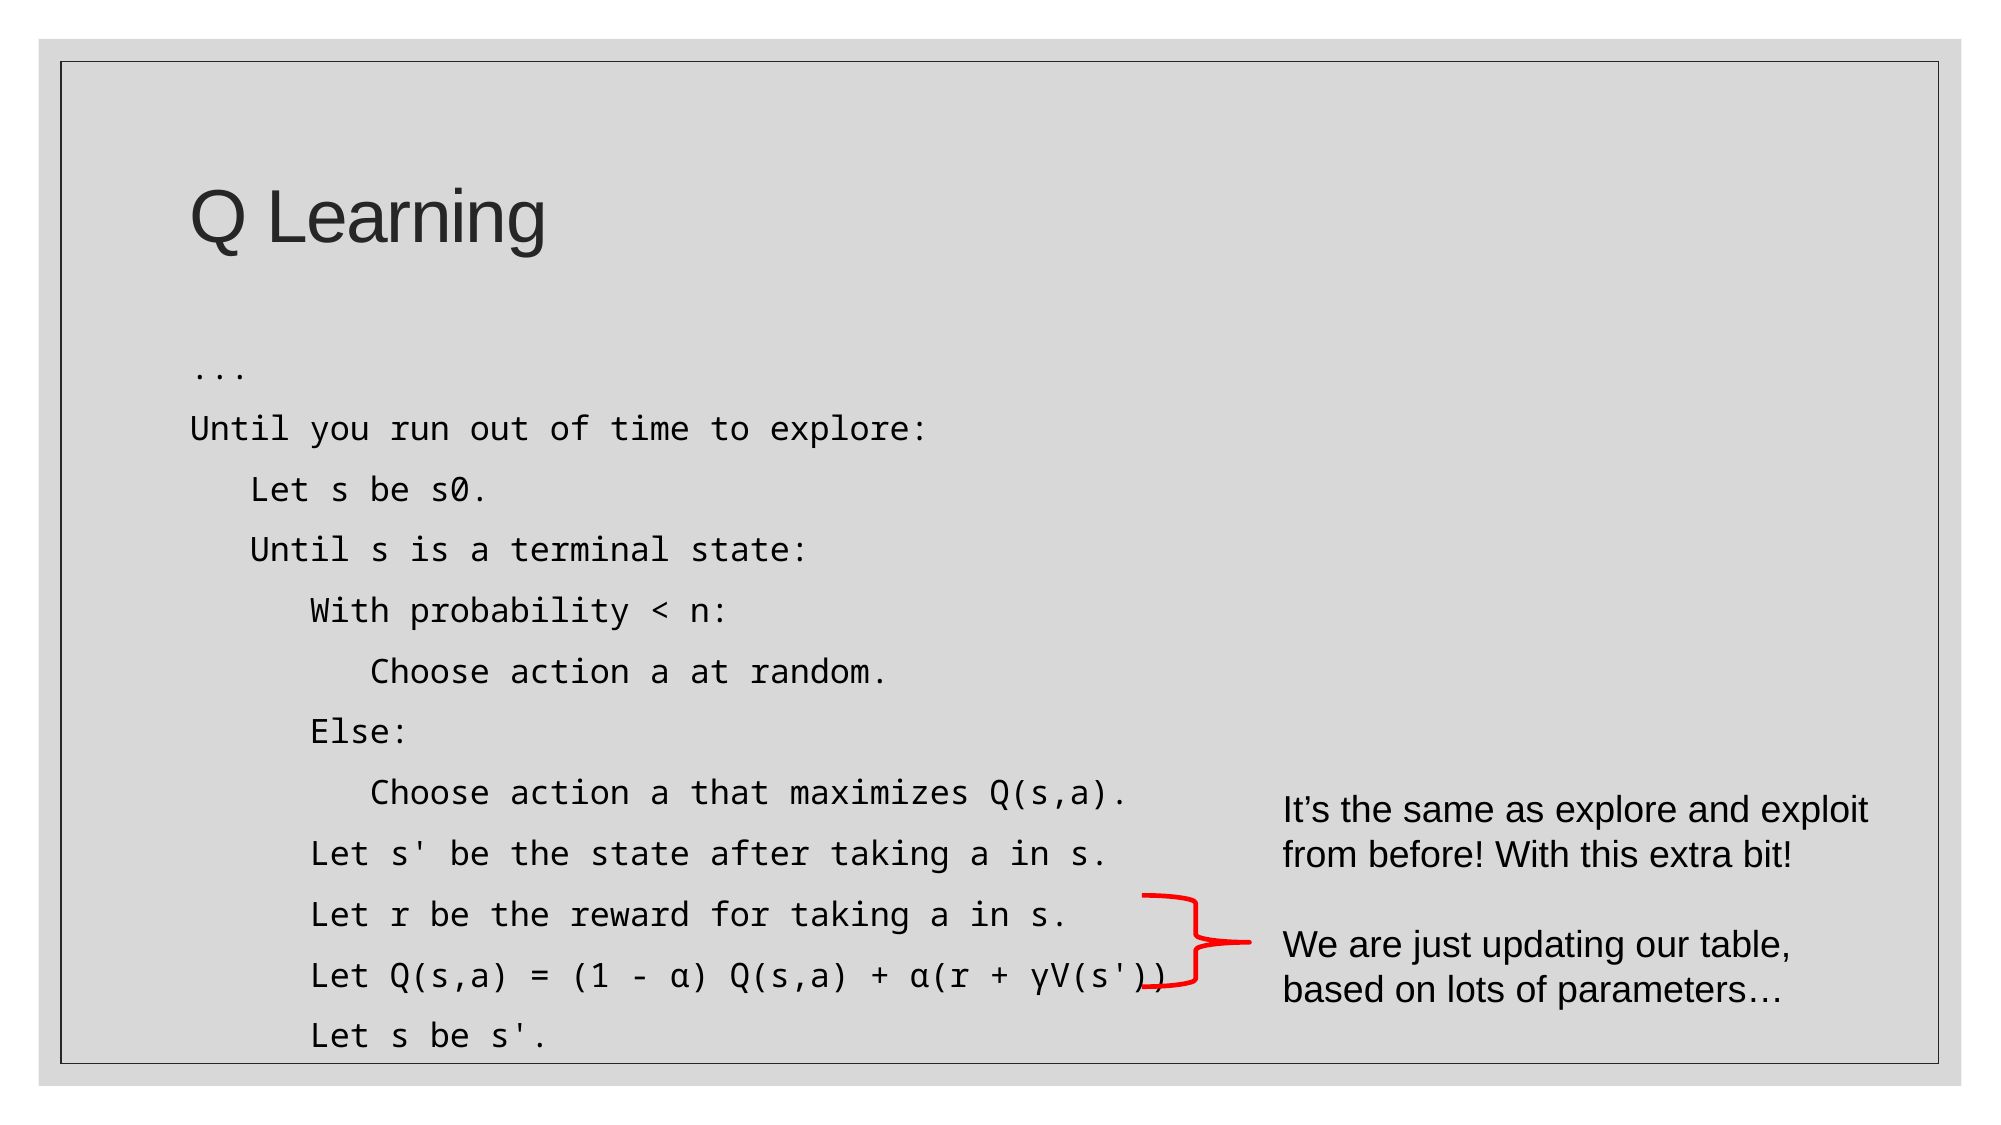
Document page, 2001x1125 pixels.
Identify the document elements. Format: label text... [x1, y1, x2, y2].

list ... Until you run out of time to explore: Let s be s0. Until s is a terminal state: With probability < n: Choose action a at random. Else: Choose action a that maximizes Q(s,a). Let s' be the state after taking a in s. Let r be the reward for taking a in s. Let Q(s,a) = (1 - α) Q(s,a) + α(r + γV(s')) Let s be s'. [174, 330, 1825, 1067]
text_box It’s the same as explore and exploit from before! With this extra bit! We are just updating our table, based on lots of parameters… [1267, 777, 1915, 1017]
text_box [1141, 894, 1251, 988]
title Q Learning [174, 105, 1825, 330]
